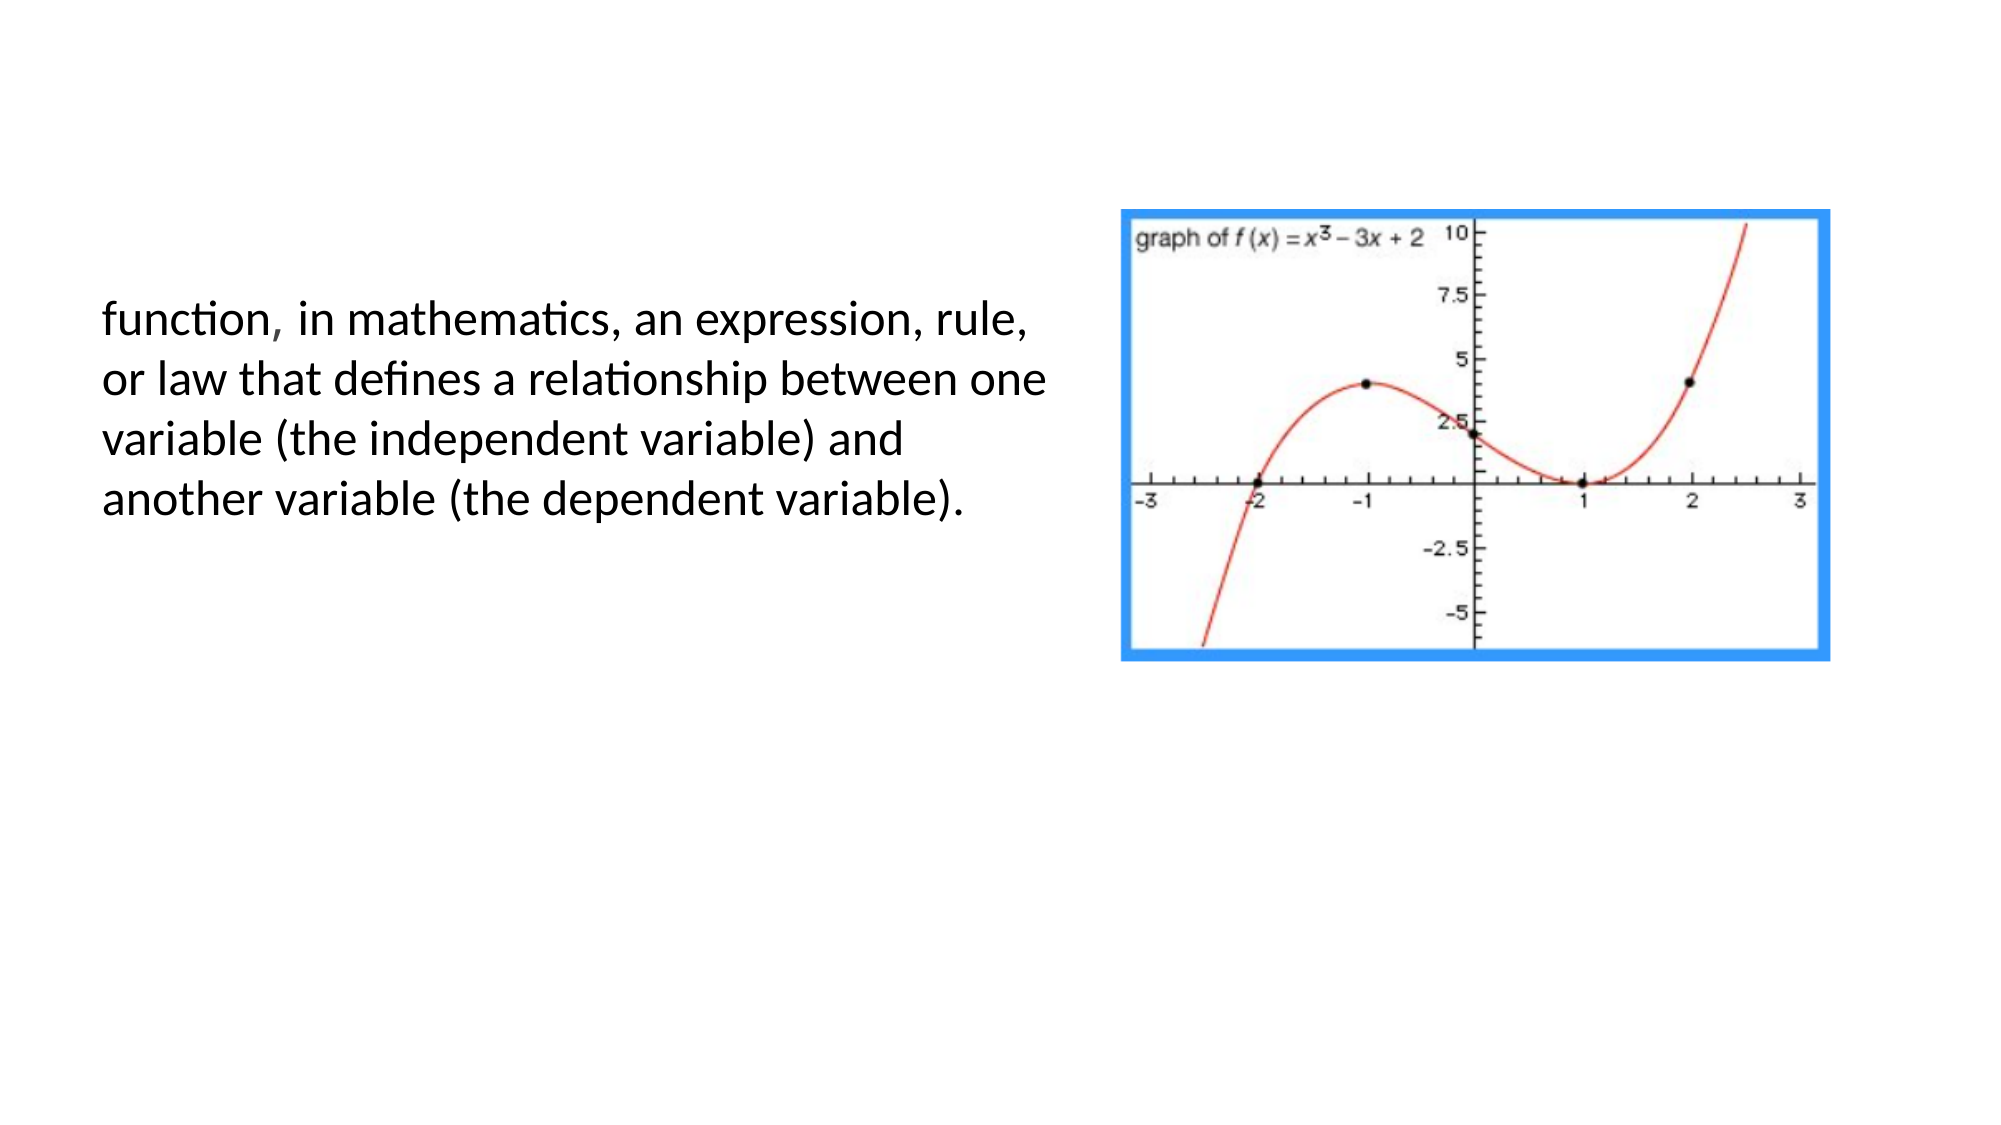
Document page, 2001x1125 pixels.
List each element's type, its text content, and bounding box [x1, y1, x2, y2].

text_box function, in mathematics, an expression, rule, or law that defines a relationship between one variable (the independent variable) and another variable (the dependent variable). [87, 278, 1088, 533]
picture [1118, 209, 1834, 665]
